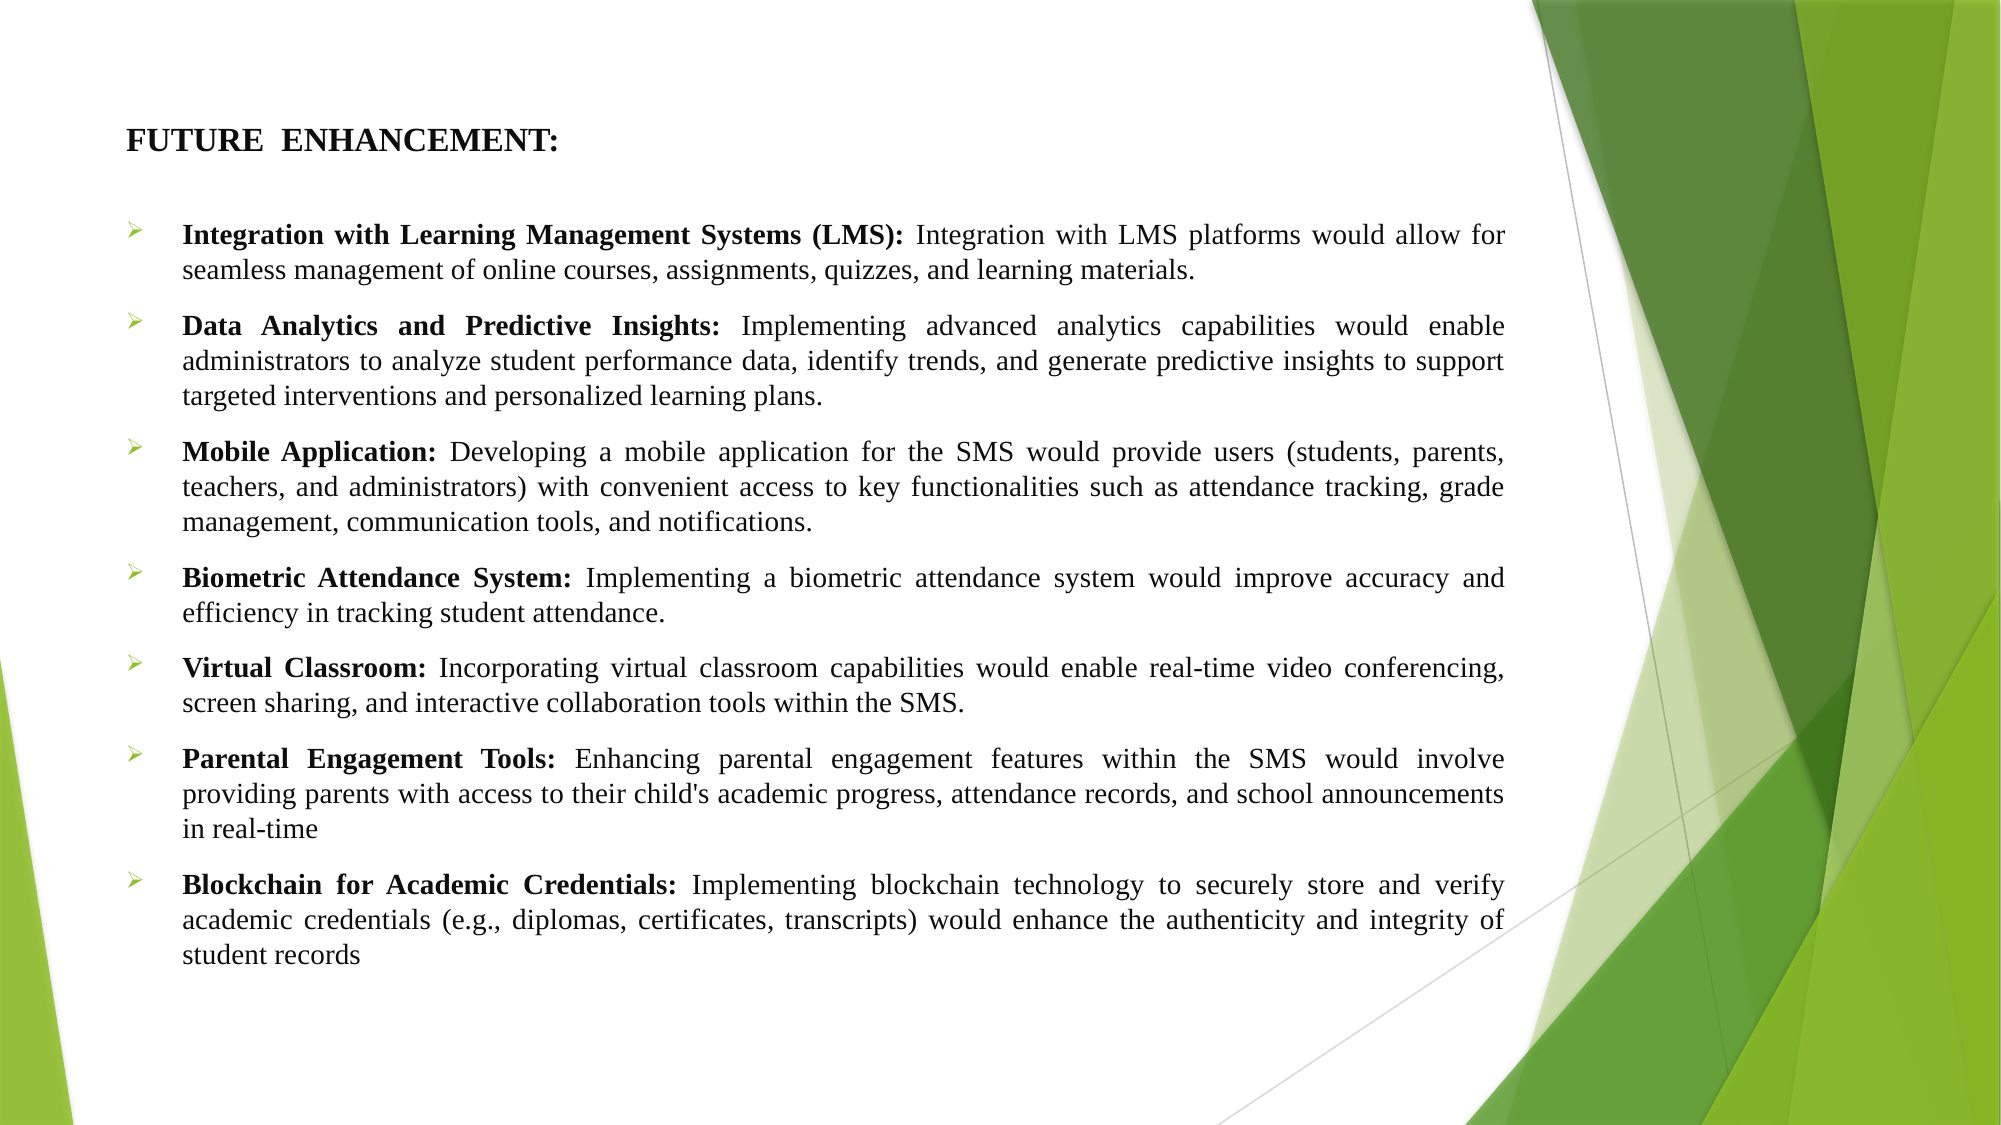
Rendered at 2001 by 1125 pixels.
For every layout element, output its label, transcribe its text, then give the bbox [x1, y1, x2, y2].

title FUTURE ENHANCEMENT: [111, 110, 1522, 208]
list Integration with Learning Management Systems (LMS): Integration with LMS platforms would allow for seamless management of online courses, assignments, quizzes, and learning materials. Data Analytics and Predictive Insights: Implementing advanced analytics capabilities would enable administrators to analyze student performance data, identify trends, and generate predictive insights to support targeted interventions and personalized learning plans. Mobile Application: Developing a mobile application for the SMS would provide users (students, parents, teachers, and administrators) with convenient access to key functionalities such as attendance tracking, grade management, communication tools, and notifications. Biometric Attendance System: Implementing a biometric attendance system would improve accuracy and efficiency in tracking student attendance. Virtual Classroom: Incorporating virtual classroom capabilities would enable real-time video conferencing, screen sharing, and interactive collaboration tools within the SMS. Parental Engagement Tools: Enhancing parental engagement features within the SMS would involve providing parents with access to their child's academic progress, attendance records, and school announcements in real-time Blockchain for Academic Credentials: Implementing blockchain technology to securely store and verify academic credentials (e.g., diplomas, certificates, transcripts) would enhance the authenticity and integrity of student records [111, 208, 1522, 992]
